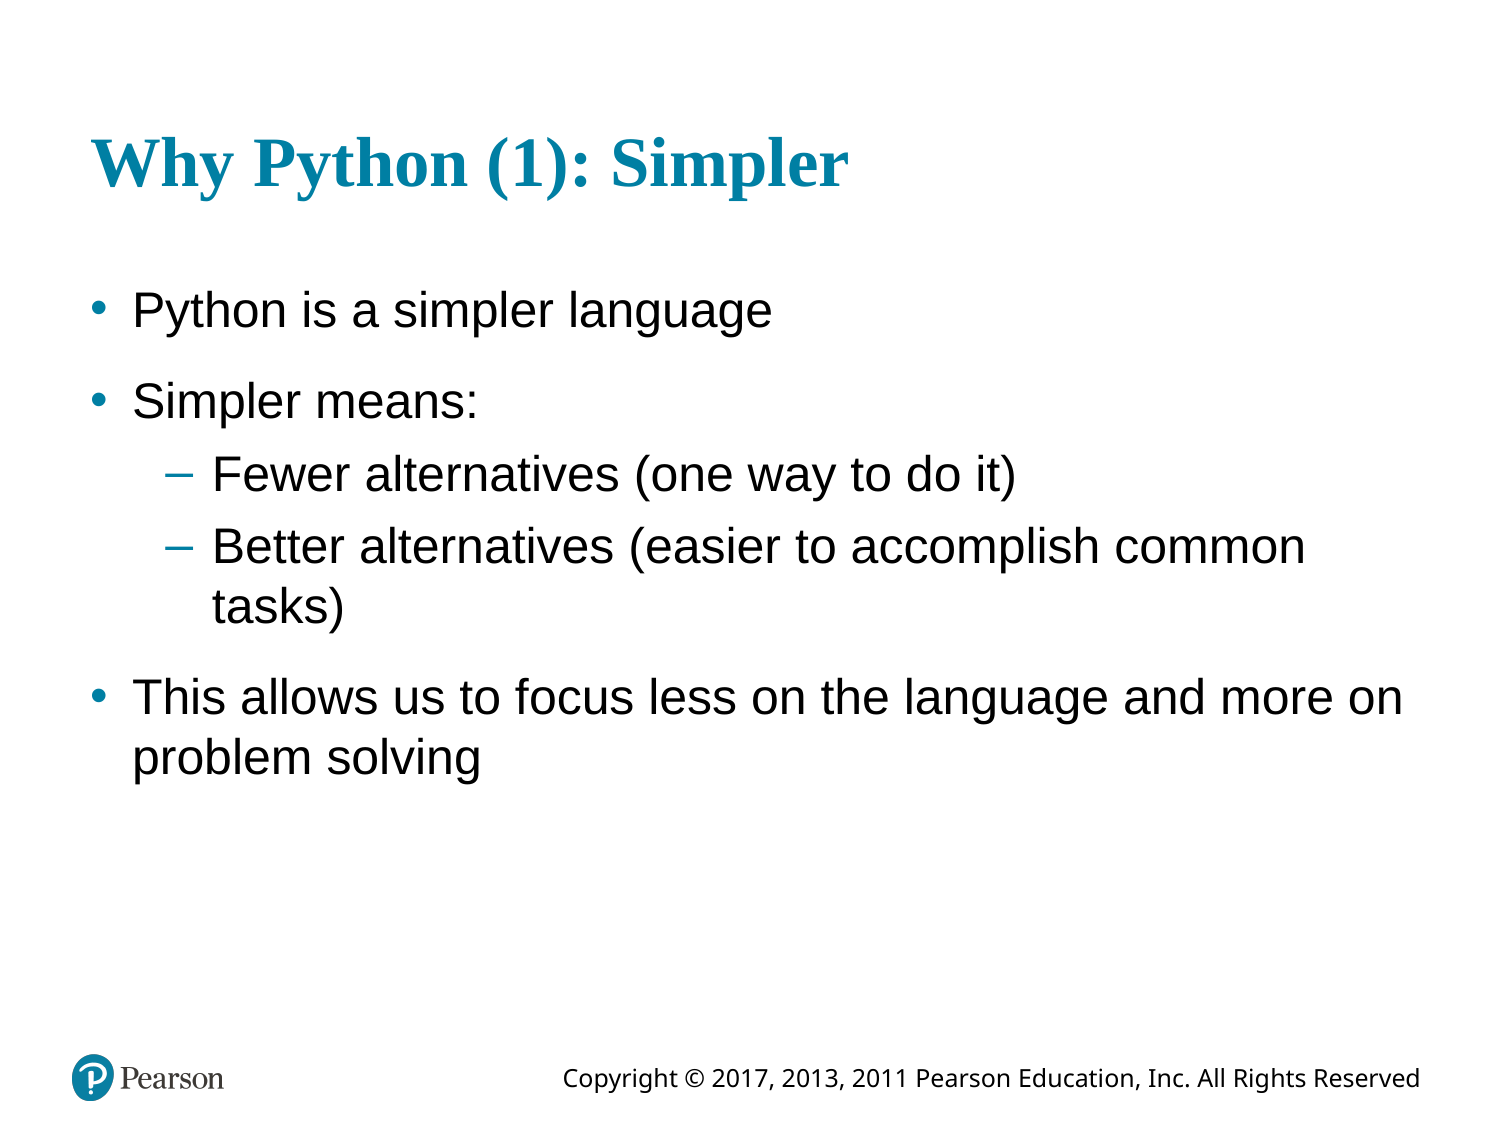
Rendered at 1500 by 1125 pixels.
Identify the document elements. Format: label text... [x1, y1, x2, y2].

title Why Python (1): Simpler [75, 35, 1425, 216]
picture [72, 1054, 88, 1070]
picture [72, 1087, 83, 1101]
picture [80, 1063, 106, 1088]
list Python is a simpler language Simpler means: Fewer alternatives (one way to do it) Better alternatives (easier to accomplish common tasks) This allows us to focus less on the language and more on problem solving [75, 262, 1425, 1005]
picture [98, 1054, 224, 1101]
